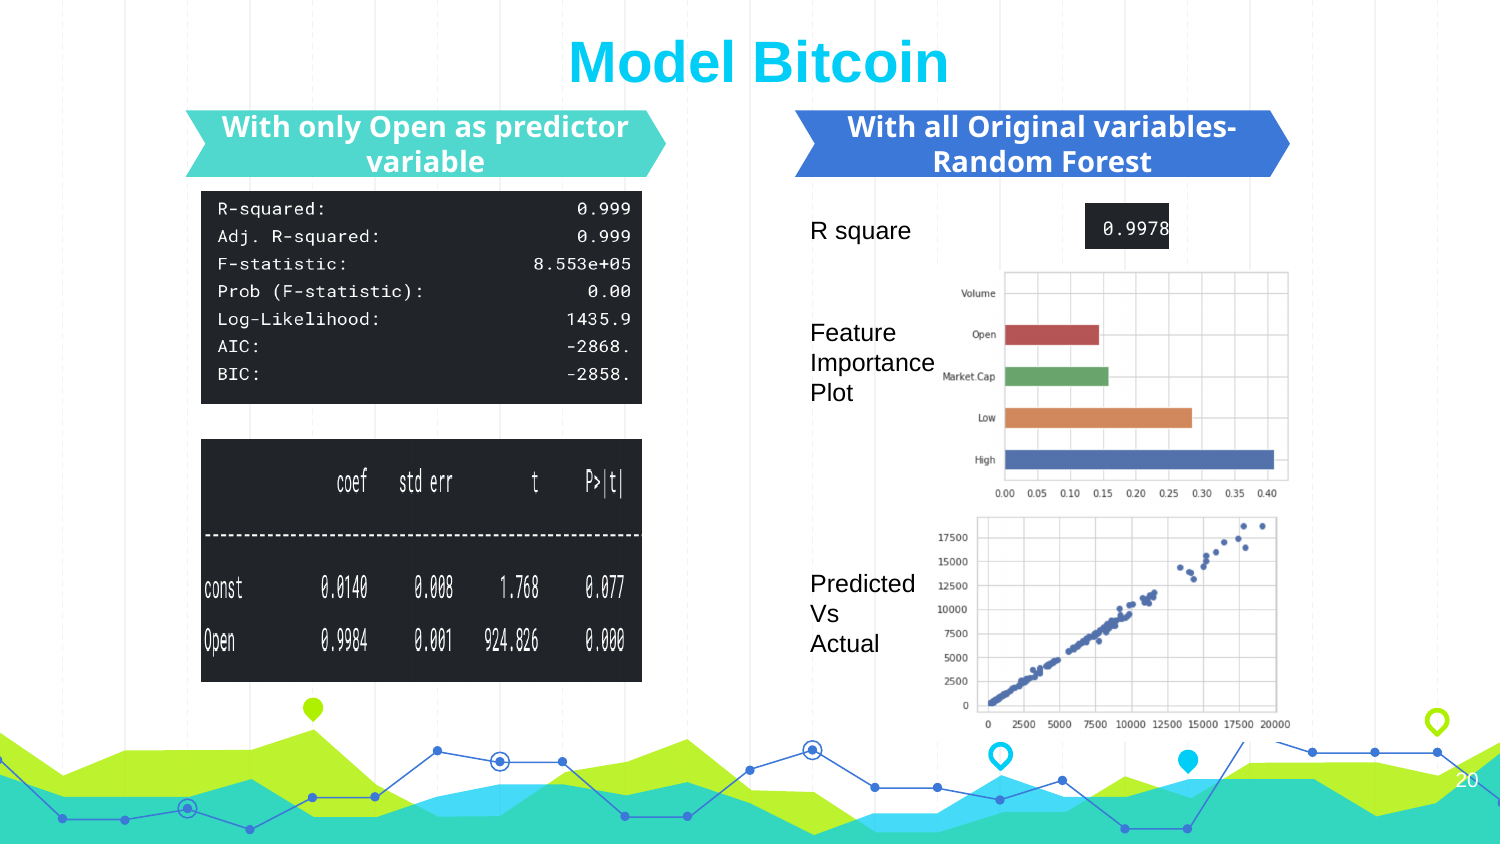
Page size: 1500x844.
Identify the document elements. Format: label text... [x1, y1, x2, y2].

text_box Predicted Vs Actual [795, 560, 929, 665]
text_box R square [795, 206, 927, 252]
slide_number 20 [1403, 751, 1494, 804]
text_box Feature Importance Plot [795, 309, 929, 414]
text_box With only Open as predictor variable [185, 110, 667, 177]
picture [934, 270, 1294, 742]
picture [201, 439, 642, 682]
text_box With all Original variables-Random Forest [794, 110, 1290, 177]
picture [201, 191, 642, 405]
title Model Bitcoin [185, 0, 1334, 118]
picture [1084, 203, 1170, 249]
